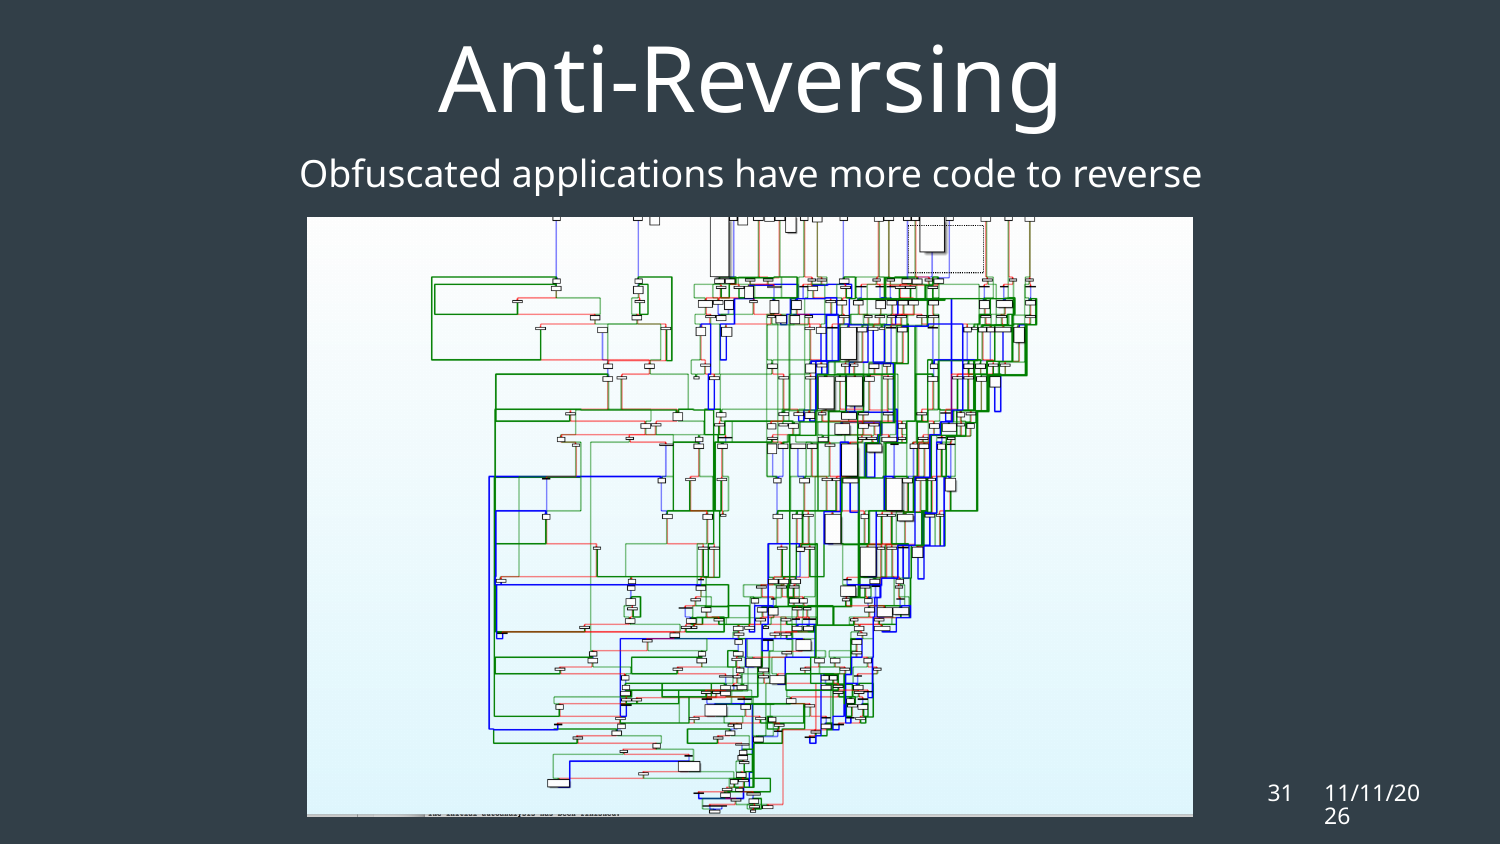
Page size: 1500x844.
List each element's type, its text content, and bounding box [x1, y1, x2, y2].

slide_number 31 [1219, 771, 1310, 817]
list Obfuscated applications have more code to reverse [180, 142, 1322, 202]
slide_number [1310, 771, 1449, 817]
list Anti-Reversing [180, 13, 1322, 127]
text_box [306, 217, 1194, 817]
